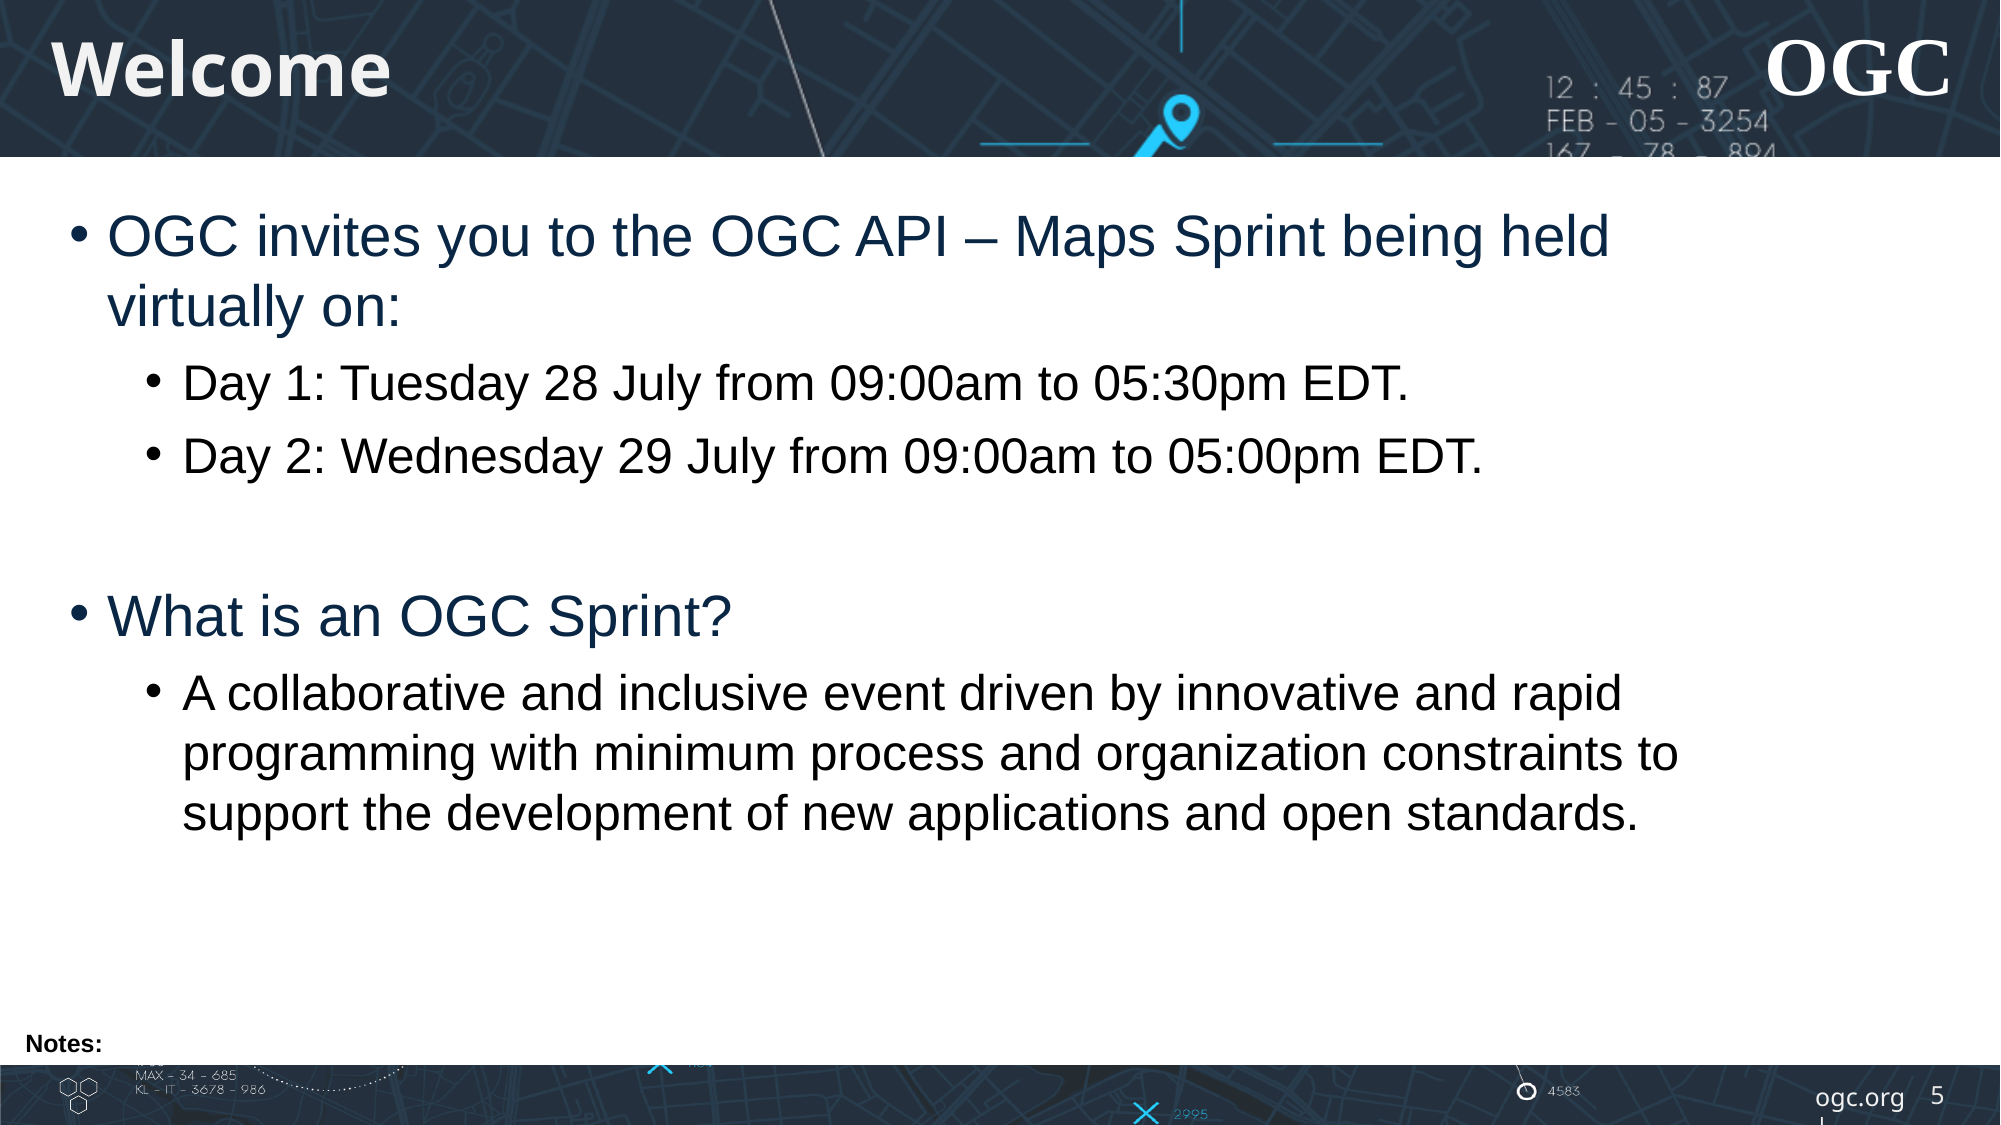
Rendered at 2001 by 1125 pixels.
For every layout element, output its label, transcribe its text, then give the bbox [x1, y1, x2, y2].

text_box Notes: [10, 1020, 1067, 1065]
list OGC invites you to the OGC API – Maps Sprint being held virtually on: Day 1: Tuesday 28 July from 09:00am to 05:30pm EDT. Day 2: Wednesday 29 July from 09:00am to 05:00pm EDT. What is an OGC Sprint? A collaborative and inclusive event driven by innovative and rapid programming with minimum process and organization constraints to support the development of new applications and open standards. [54, 190, 1780, 905]
slide_number 5 [1772, 1073, 1960, 1121]
title Welcome [36, 9, 1762, 135]
picture [51, 1069, 106, 1123]
